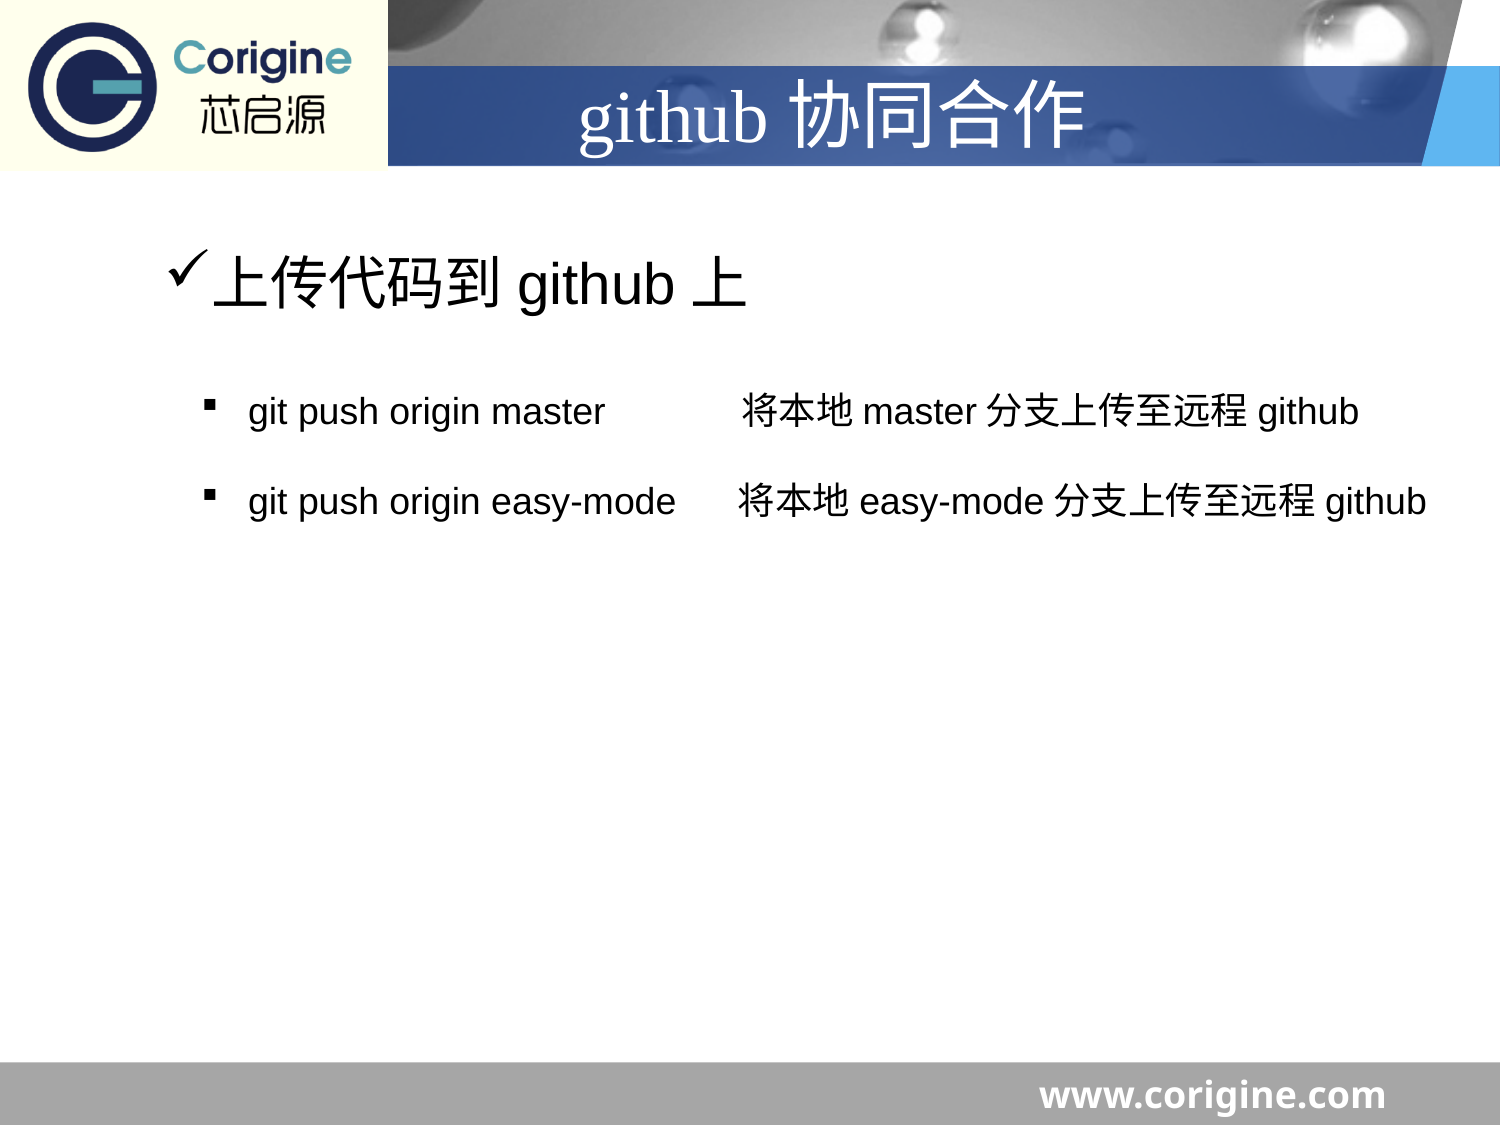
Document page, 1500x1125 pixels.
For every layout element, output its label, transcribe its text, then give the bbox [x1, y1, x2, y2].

picture [0, 0, 1463, 171]
title github协同合作 [386, 59, 1500, 164]
text_box git push origin master 将本地master分支上传至远程github git push origin easy-mode 将本地easy-mode分支上传至远程github [186, 334, 1445, 575]
text_box 上传代码到github上 [148, 238, 1435, 324]
